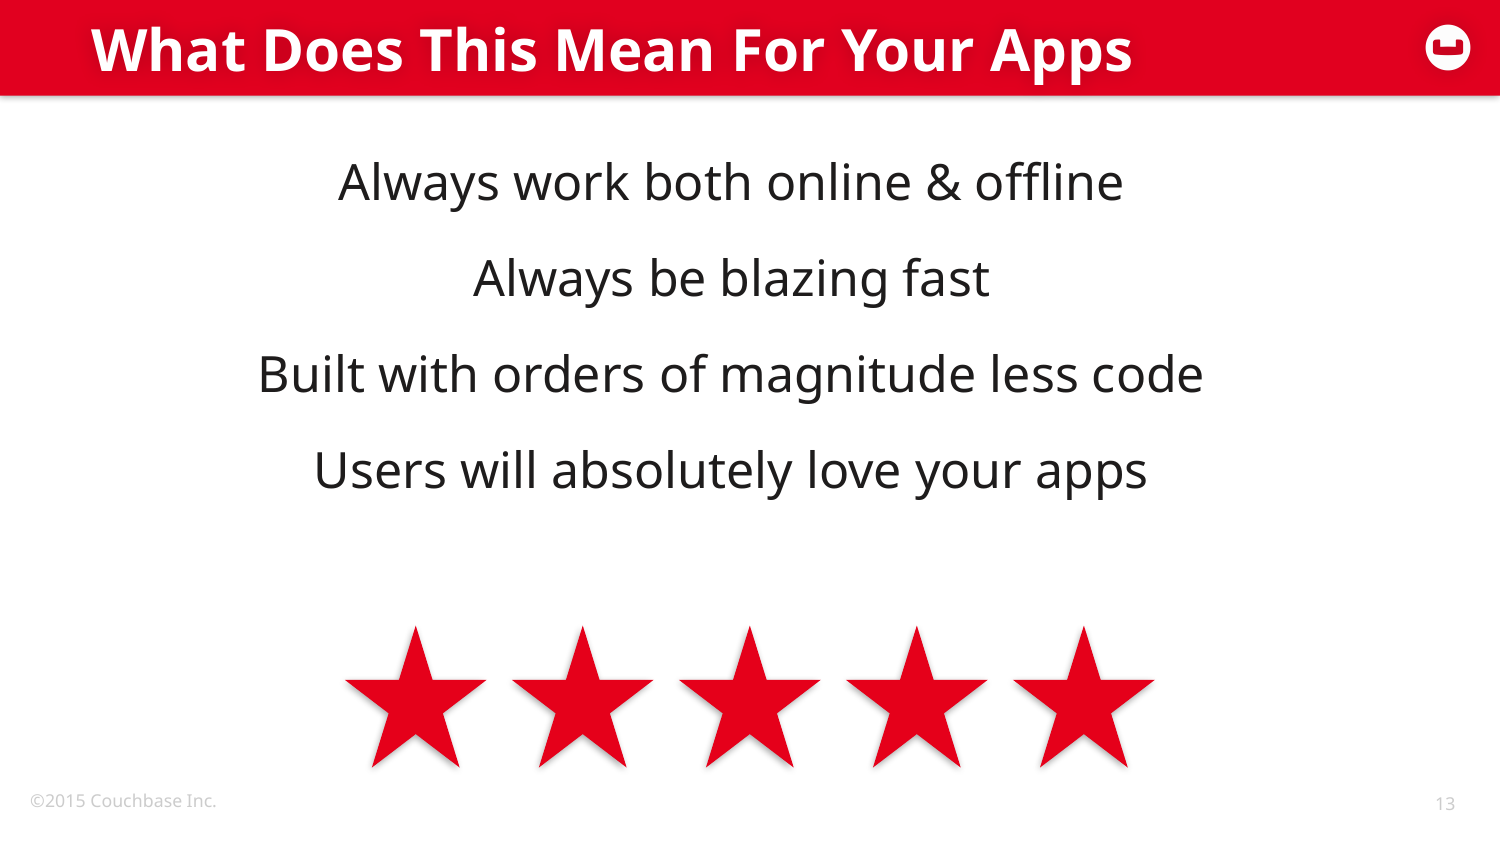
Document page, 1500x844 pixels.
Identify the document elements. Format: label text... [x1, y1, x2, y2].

picture [1425, 24, 1471, 71]
list Always work both online & offline Always be blazing fast Built with orders of magnitude less code Users will absolutely love your apps [75, 112, 1389, 597]
title What Does This Mean For Your Apps [76, 2, 1389, 91]
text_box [344, 625, 1156, 768]
